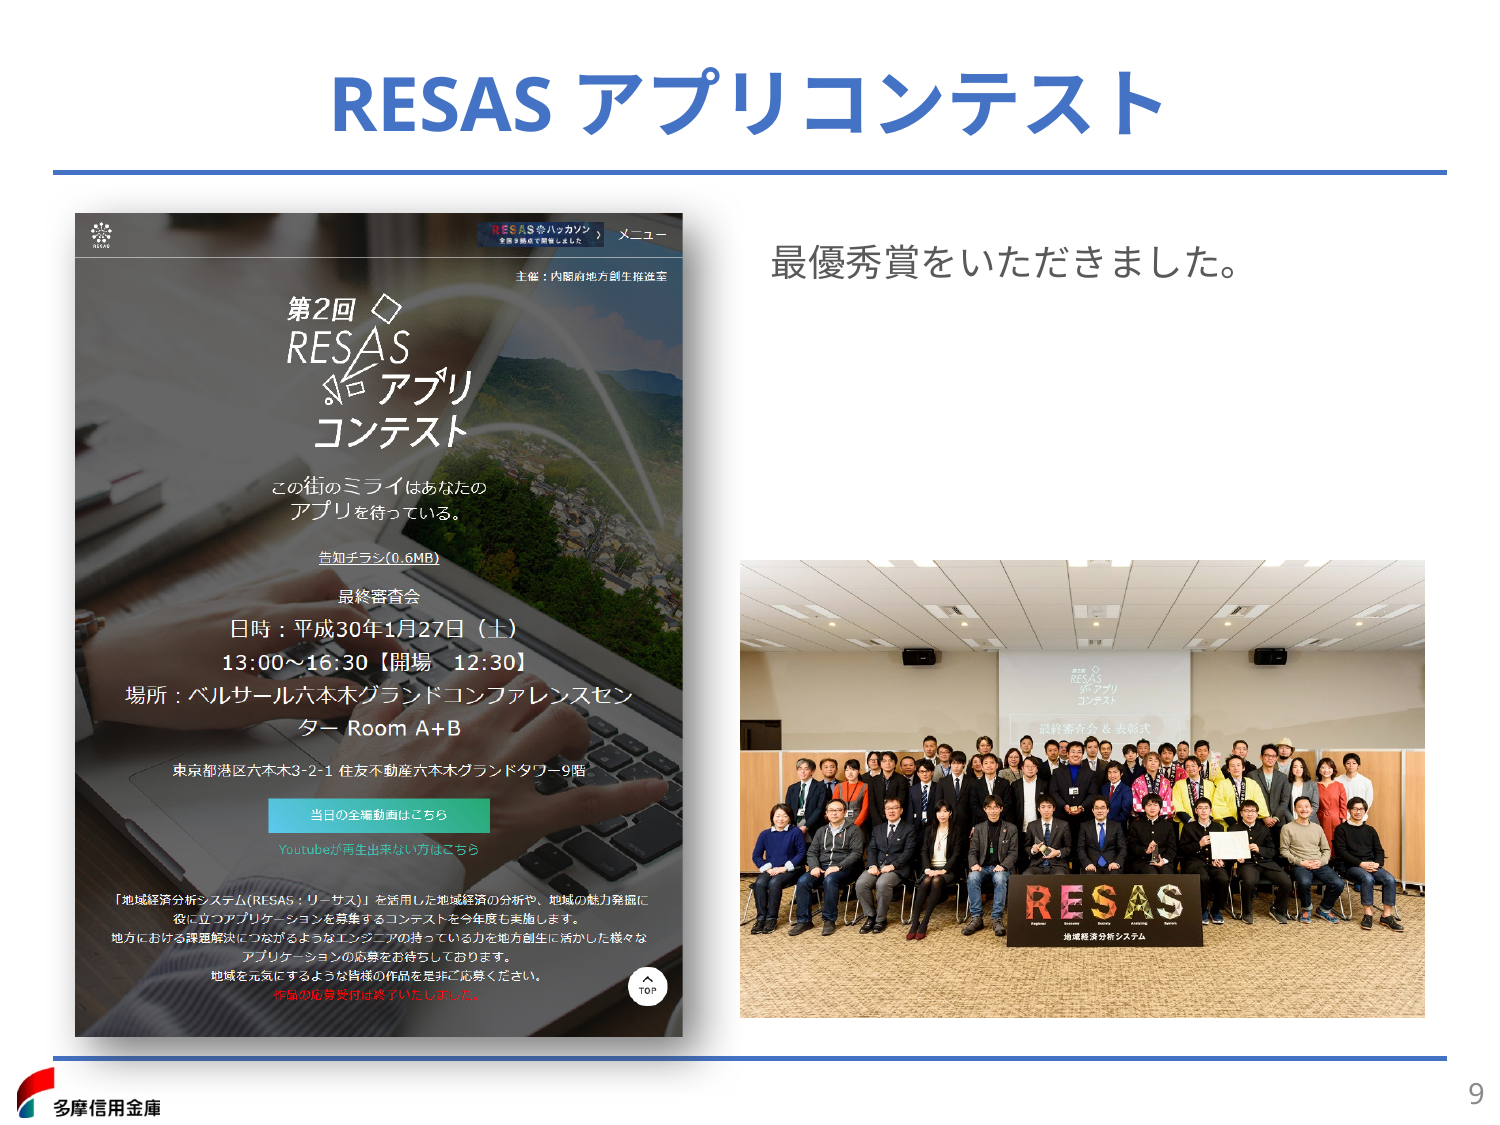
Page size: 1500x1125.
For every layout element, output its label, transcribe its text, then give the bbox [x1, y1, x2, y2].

title RESASアプリコンテスト [75, 19, 1425, 185]
slide_number 9 [1149, 1065, 1500, 1125]
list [74, 213, 683, 1037]
picture [17, 1067, 160, 1118]
text_box 最優秀賞をいただきました。 [755, 231, 1410, 292]
picture [740, 560, 1426, 1018]
